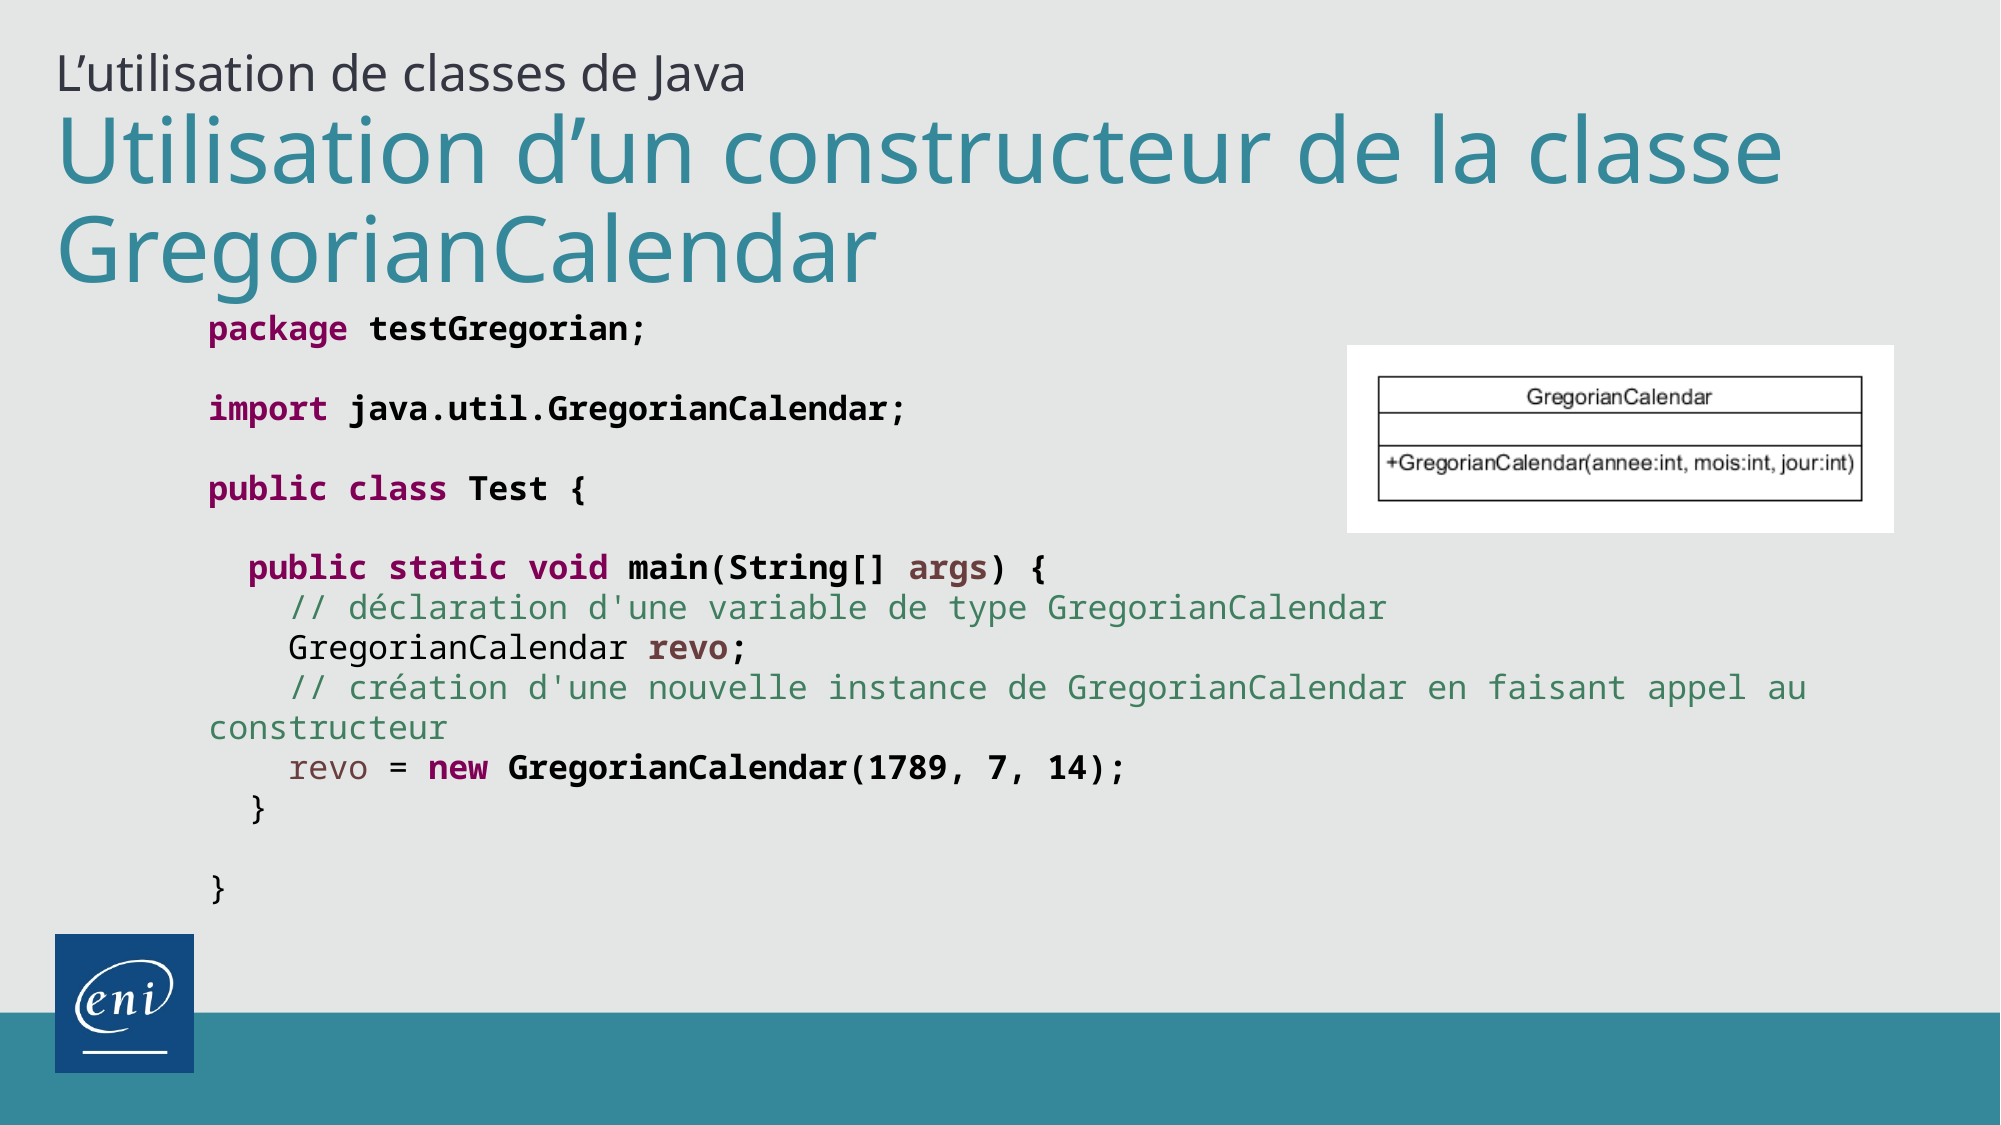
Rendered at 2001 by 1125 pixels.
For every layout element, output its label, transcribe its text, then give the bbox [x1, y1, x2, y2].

title Utilisation d’un constructeur de la classe GregorianCalendar [55, 104, 1952, 303]
list package testGregorian; import java.util.GregorianCalendar; public class Test { public static void main(String[] args) { // déclaration d'une variable de type GregorianCalendar GregorianCalendar revo; // création d'une nouvelle instance de GregorianCalendar en faisant appel au constructeur revo = new GregorianCalendar(1789, 7, 14); } } [193, 299, 1952, 912]
picture [1347, 345, 1894, 534]
picture [55, 934, 194, 1073]
list L’utilisation de classes de Java [55, 31, 1952, 103]
